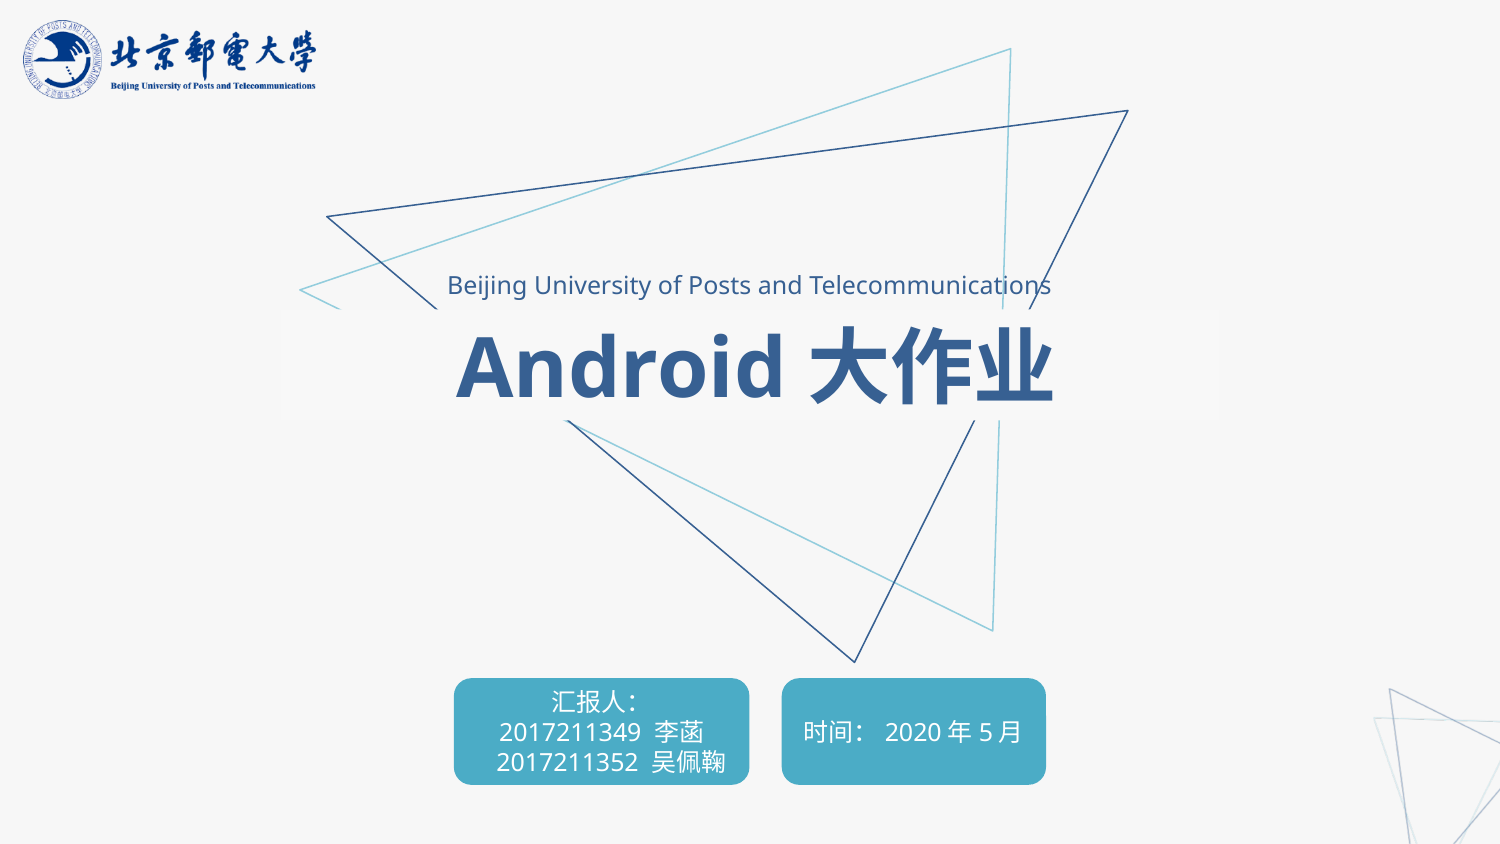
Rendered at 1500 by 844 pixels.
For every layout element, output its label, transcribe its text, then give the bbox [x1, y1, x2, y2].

text_box Android大作业 [183, 306, 1330, 422]
text_box [566, 422, 976, 665]
text_box [324, 108, 1130, 306]
text_box [637, 46, 1013, 173]
picture [23, 19, 316, 99]
text_box Beijing University of Posts and Telecommunications [1034, 262, 1068, 306]
text_box [896, 422, 1002, 633]
text_box [297, 261, 428, 306]
picture [1372, 688, 1500, 844]
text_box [453, 677, 1047, 786]
